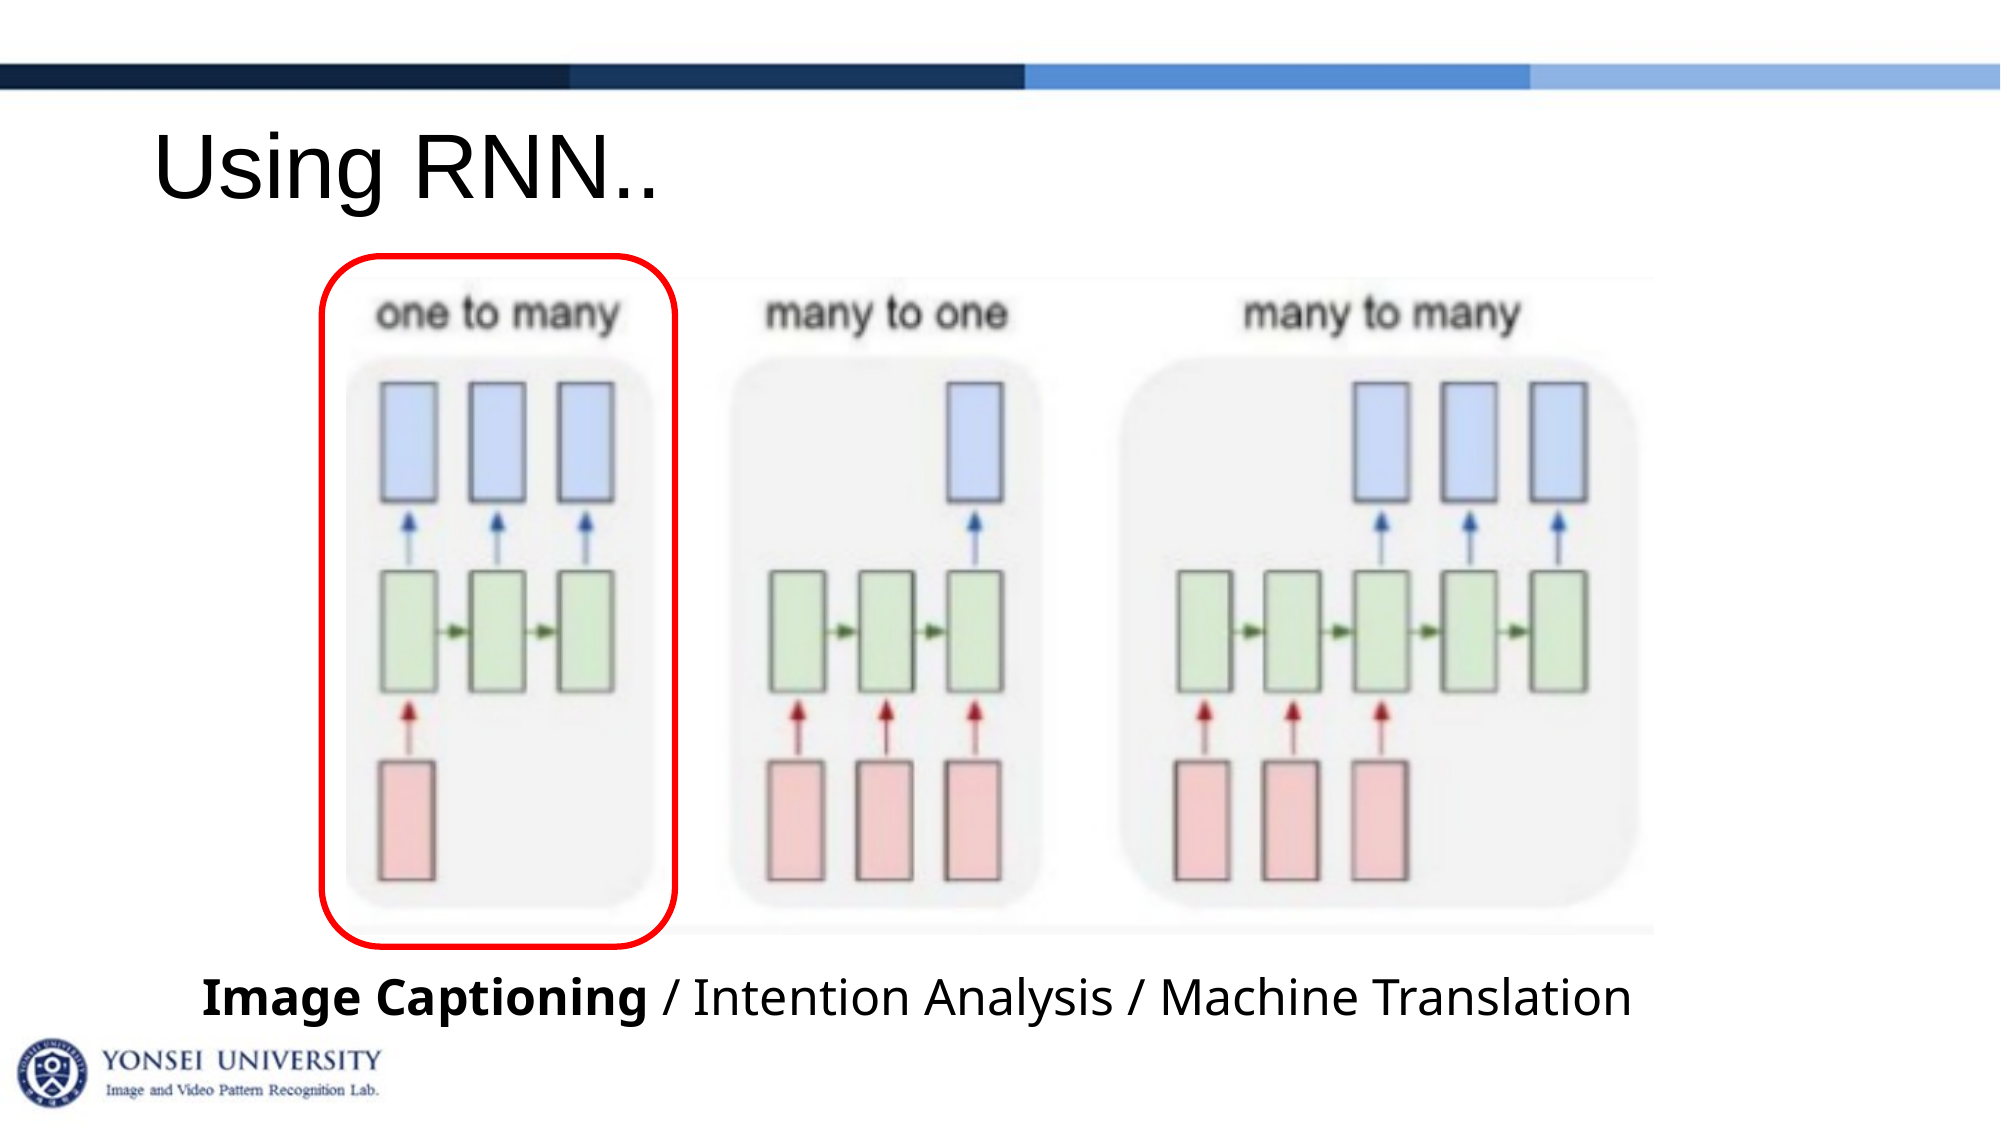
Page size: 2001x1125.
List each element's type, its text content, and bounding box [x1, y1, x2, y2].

picture [0, 0, 2001, 1125]
text_box Image Captioning / Intention Analysis / Machine Translation [187, 958, 1813, 1034]
text_box [320, 255, 663, 948]
title Using RNN.. [137, 59, 1863, 278]
